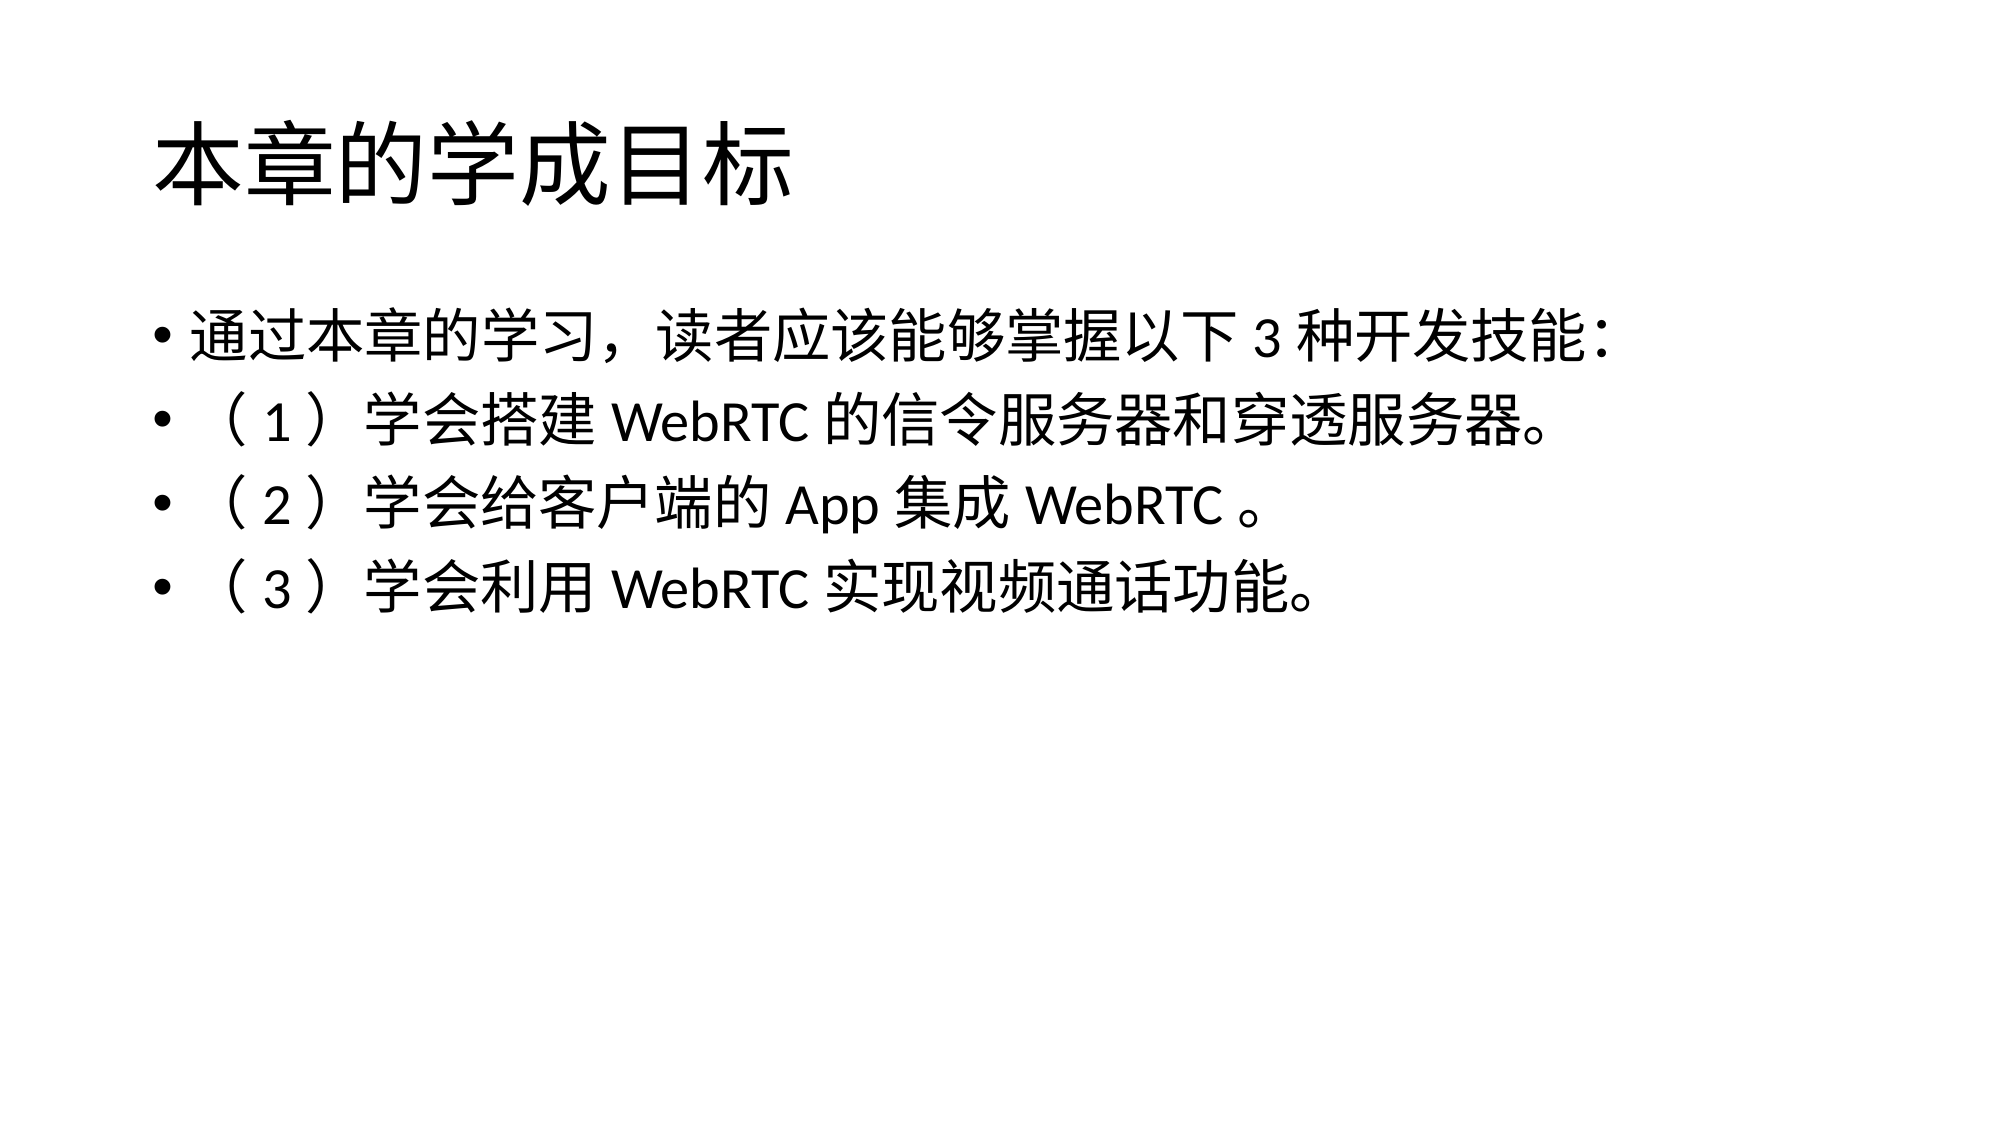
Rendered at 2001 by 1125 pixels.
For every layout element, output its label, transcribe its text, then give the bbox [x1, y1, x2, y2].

list 通过本章的学习，读者应该能够掌握以下3种开发技能： （1）学会搭建WebRTC的信令服务器和穿透服务器。 （2）学会给客户端的App集成WebRTC。 （3）学会利用WebRTC实现视频通话功能。 [137, 299, 1863, 1014]
title 本章的学成目标 [137, 59, 1863, 278]
